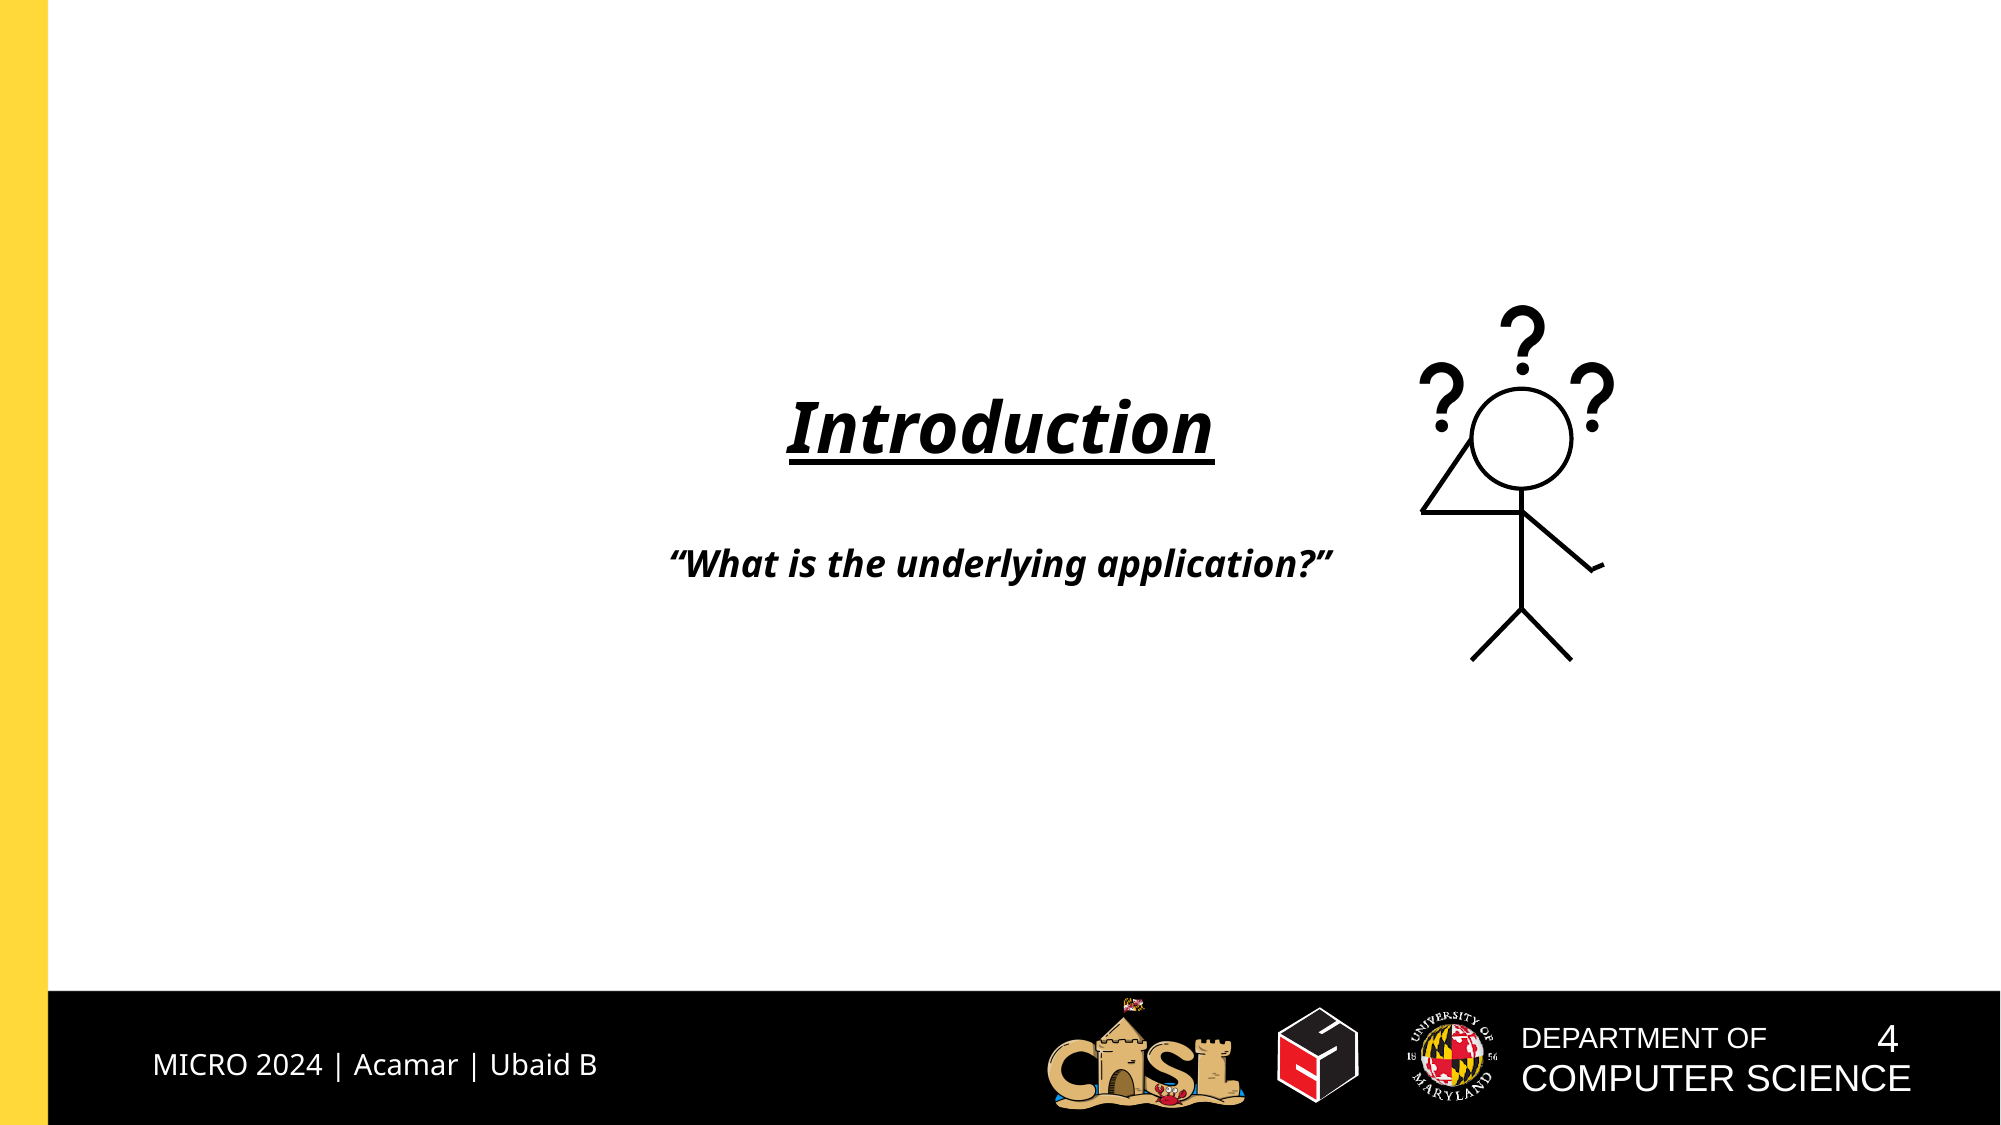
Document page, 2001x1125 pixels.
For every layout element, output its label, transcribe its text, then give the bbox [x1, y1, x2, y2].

text_box “What is the underlying application?” [599, 532, 1401, 592]
title Introduction [737, 340, 1267, 477]
footer MICRO 2024 | Acamar | Ubaid B [137, 1033, 1338, 1094]
picture [0, 0, 2001, 1125]
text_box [1421, 388, 1605, 661]
